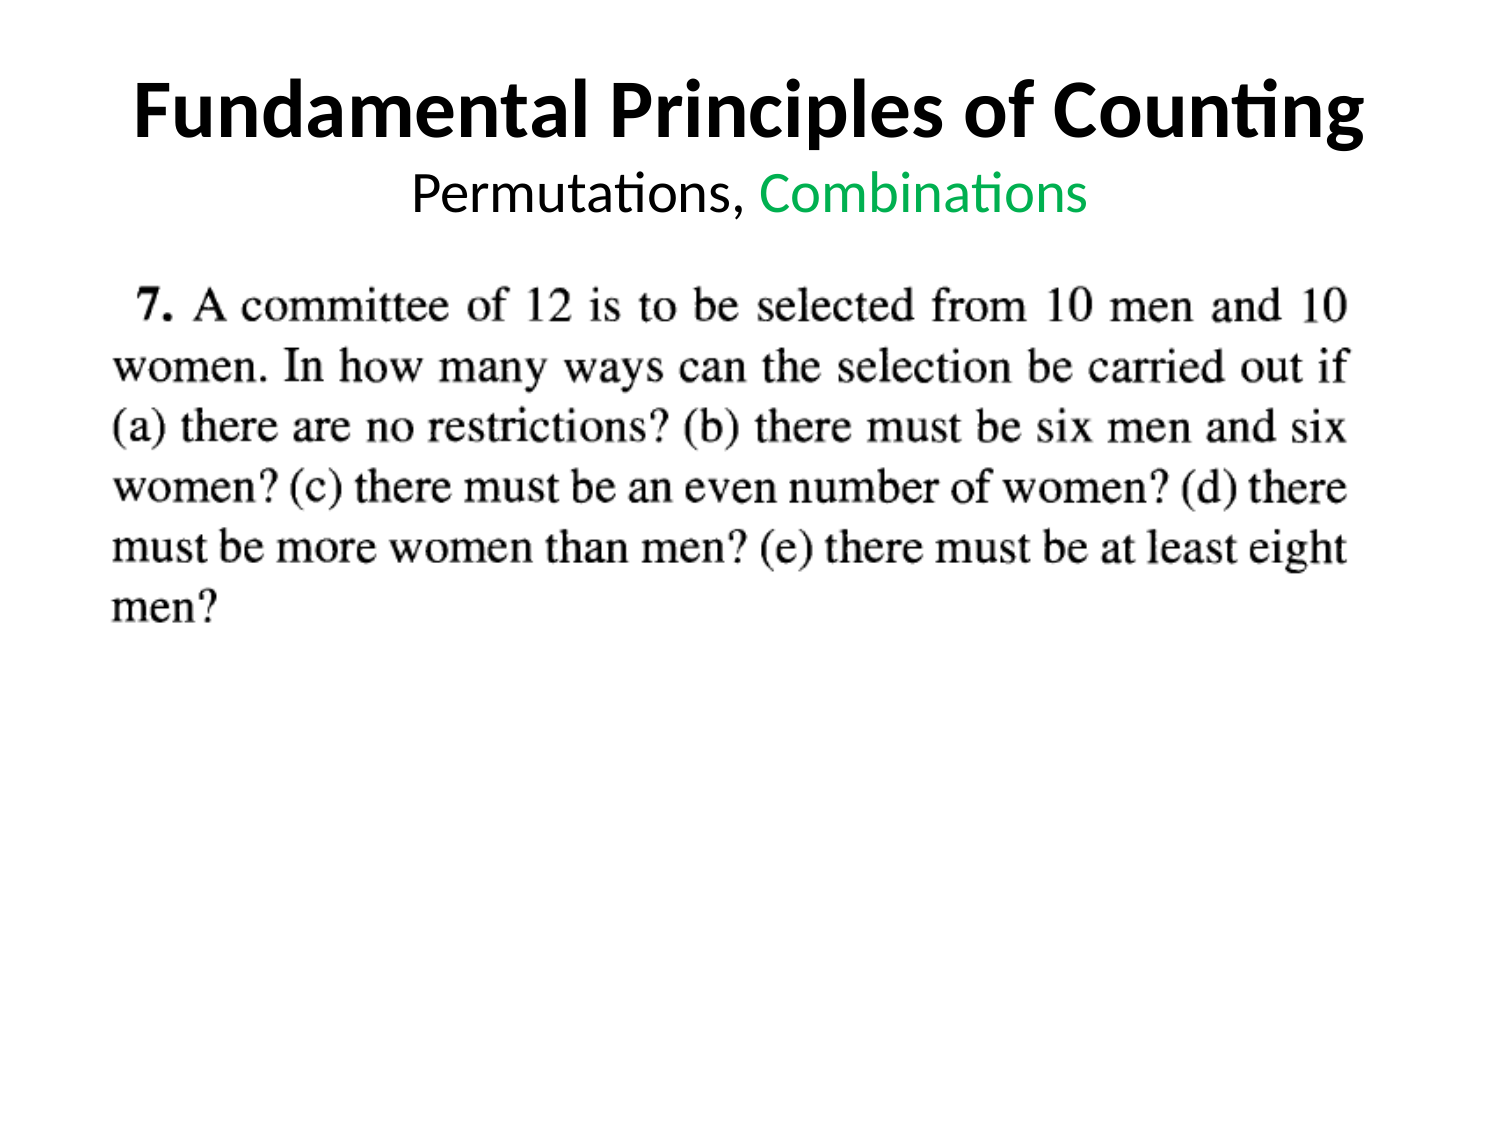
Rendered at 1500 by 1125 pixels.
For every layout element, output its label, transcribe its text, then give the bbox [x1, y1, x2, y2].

title Fundamental Principles of Counting Permutations, Combinations [75, 45, 1425, 233]
picture [99, 274, 1363, 637]
